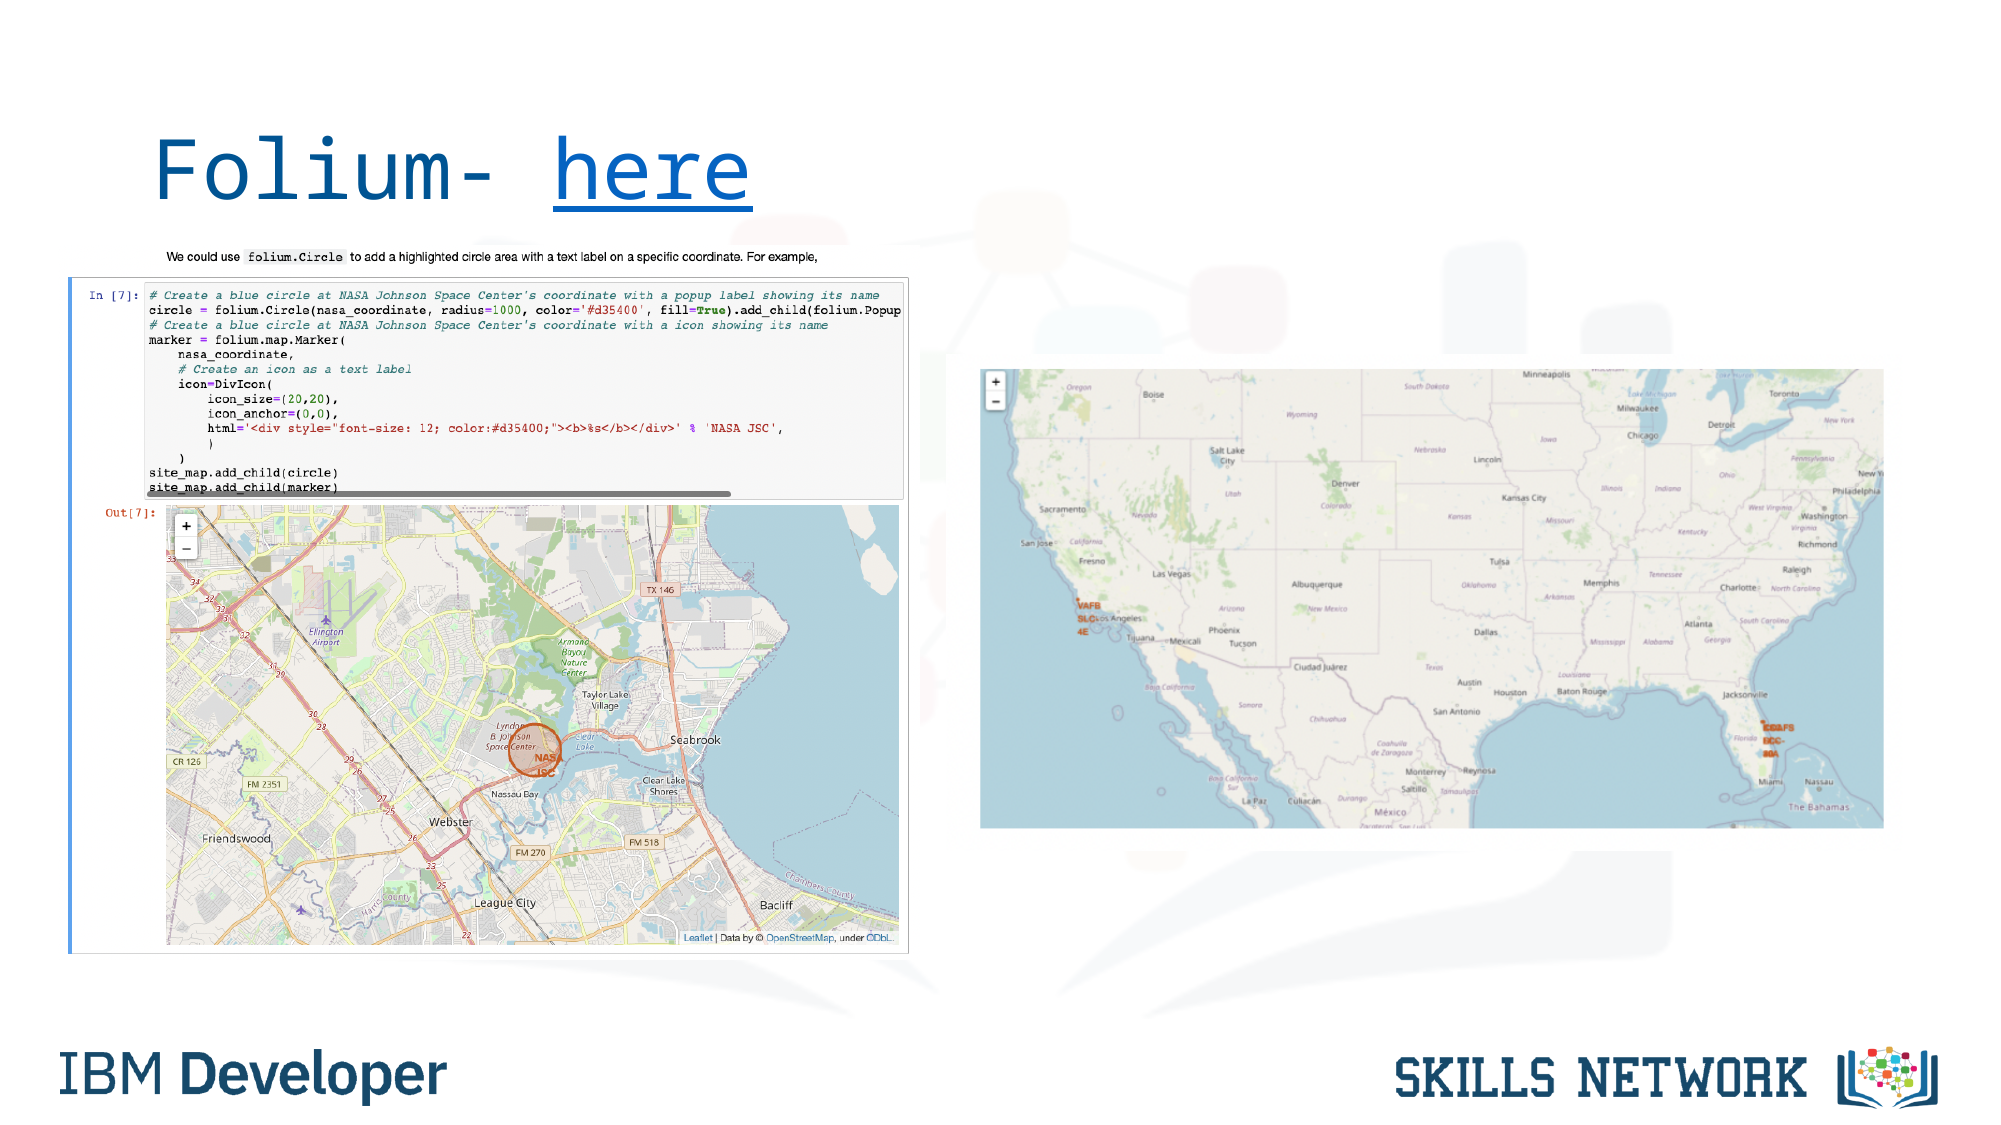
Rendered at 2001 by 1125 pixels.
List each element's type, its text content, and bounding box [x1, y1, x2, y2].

picture [58, 245, 920, 960]
title Folium- here [137, 59, 1863, 278]
picture [1390, 1045, 1945, 1111]
picture [55, 1045, 459, 1108]
picture [946, 354, 1903, 851]
